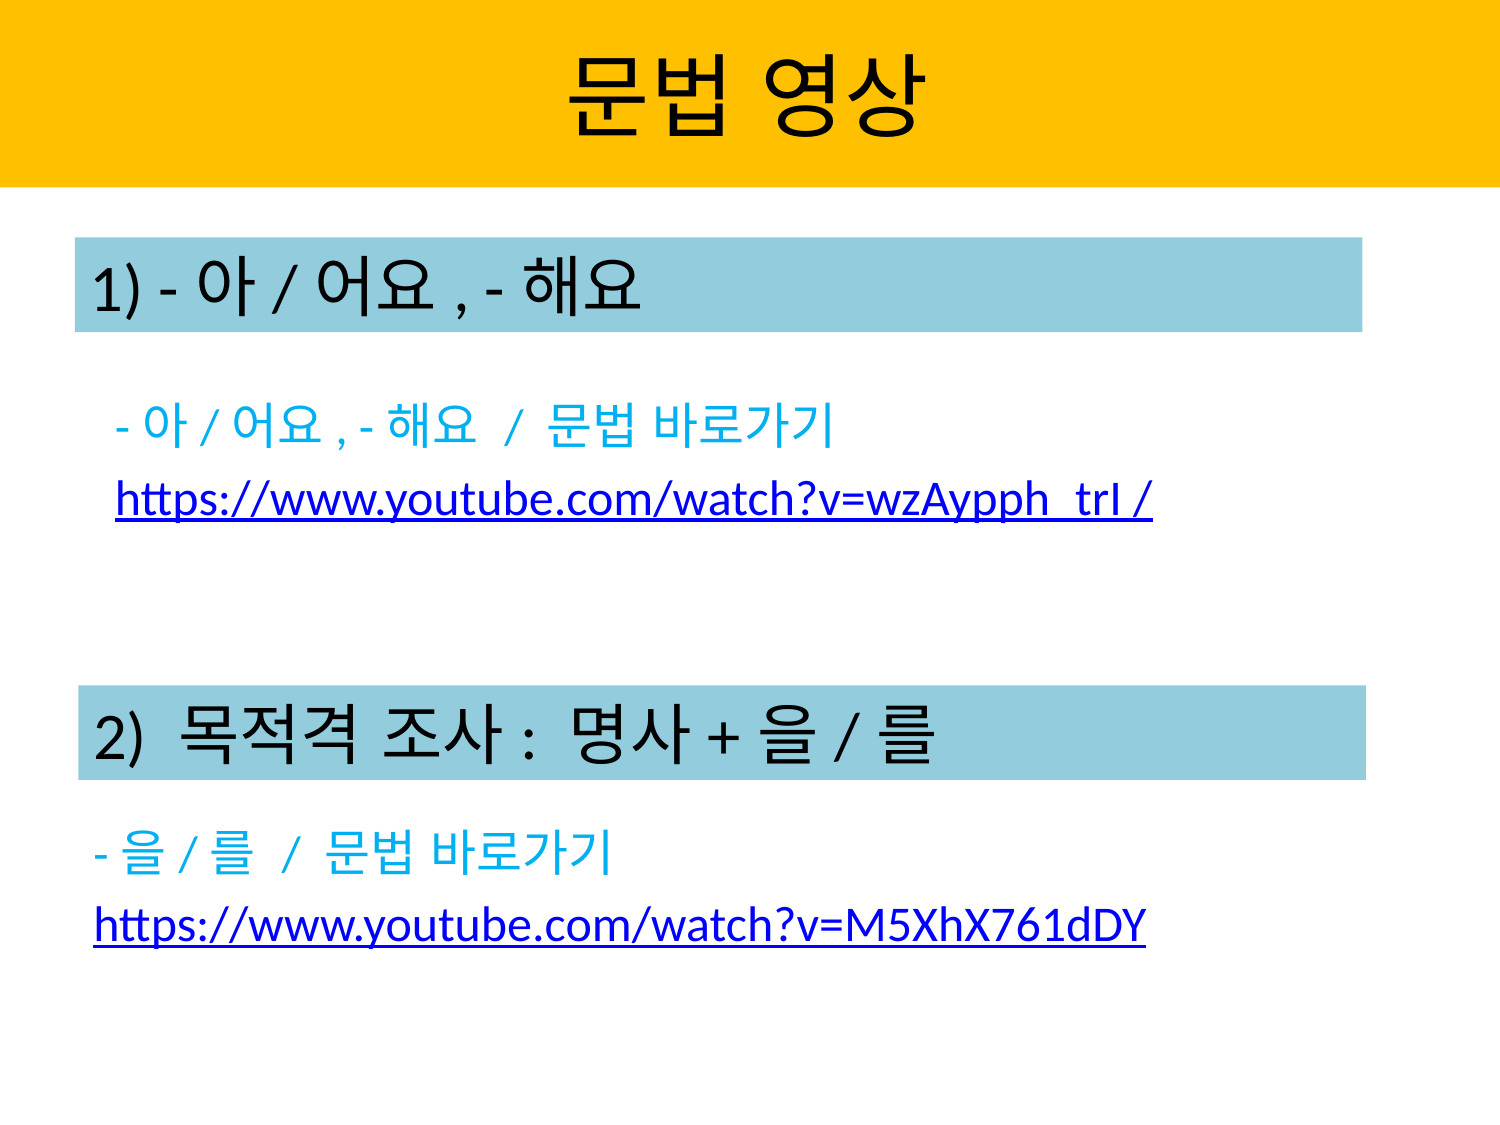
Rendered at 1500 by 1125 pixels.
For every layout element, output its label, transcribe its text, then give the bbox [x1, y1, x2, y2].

text_box 2) 목적격 조사: 명사+을/를 [78, 685, 1366, 780]
text_box 1) -아/어요, -해요 [74, 237, 1363, 333]
title 문법 영상 [0, 0, 1500, 188]
text_box -아/어요, -해요 / 문법 바로가기 https://www.youtube.com/watch?v=wzAypph_trI / [99, 387, 1450, 565]
list -을/를 / 문법 바로가기 https://www.youtube.com/watch?v=M5XhX761dDY [78, 813, 1429, 991]
